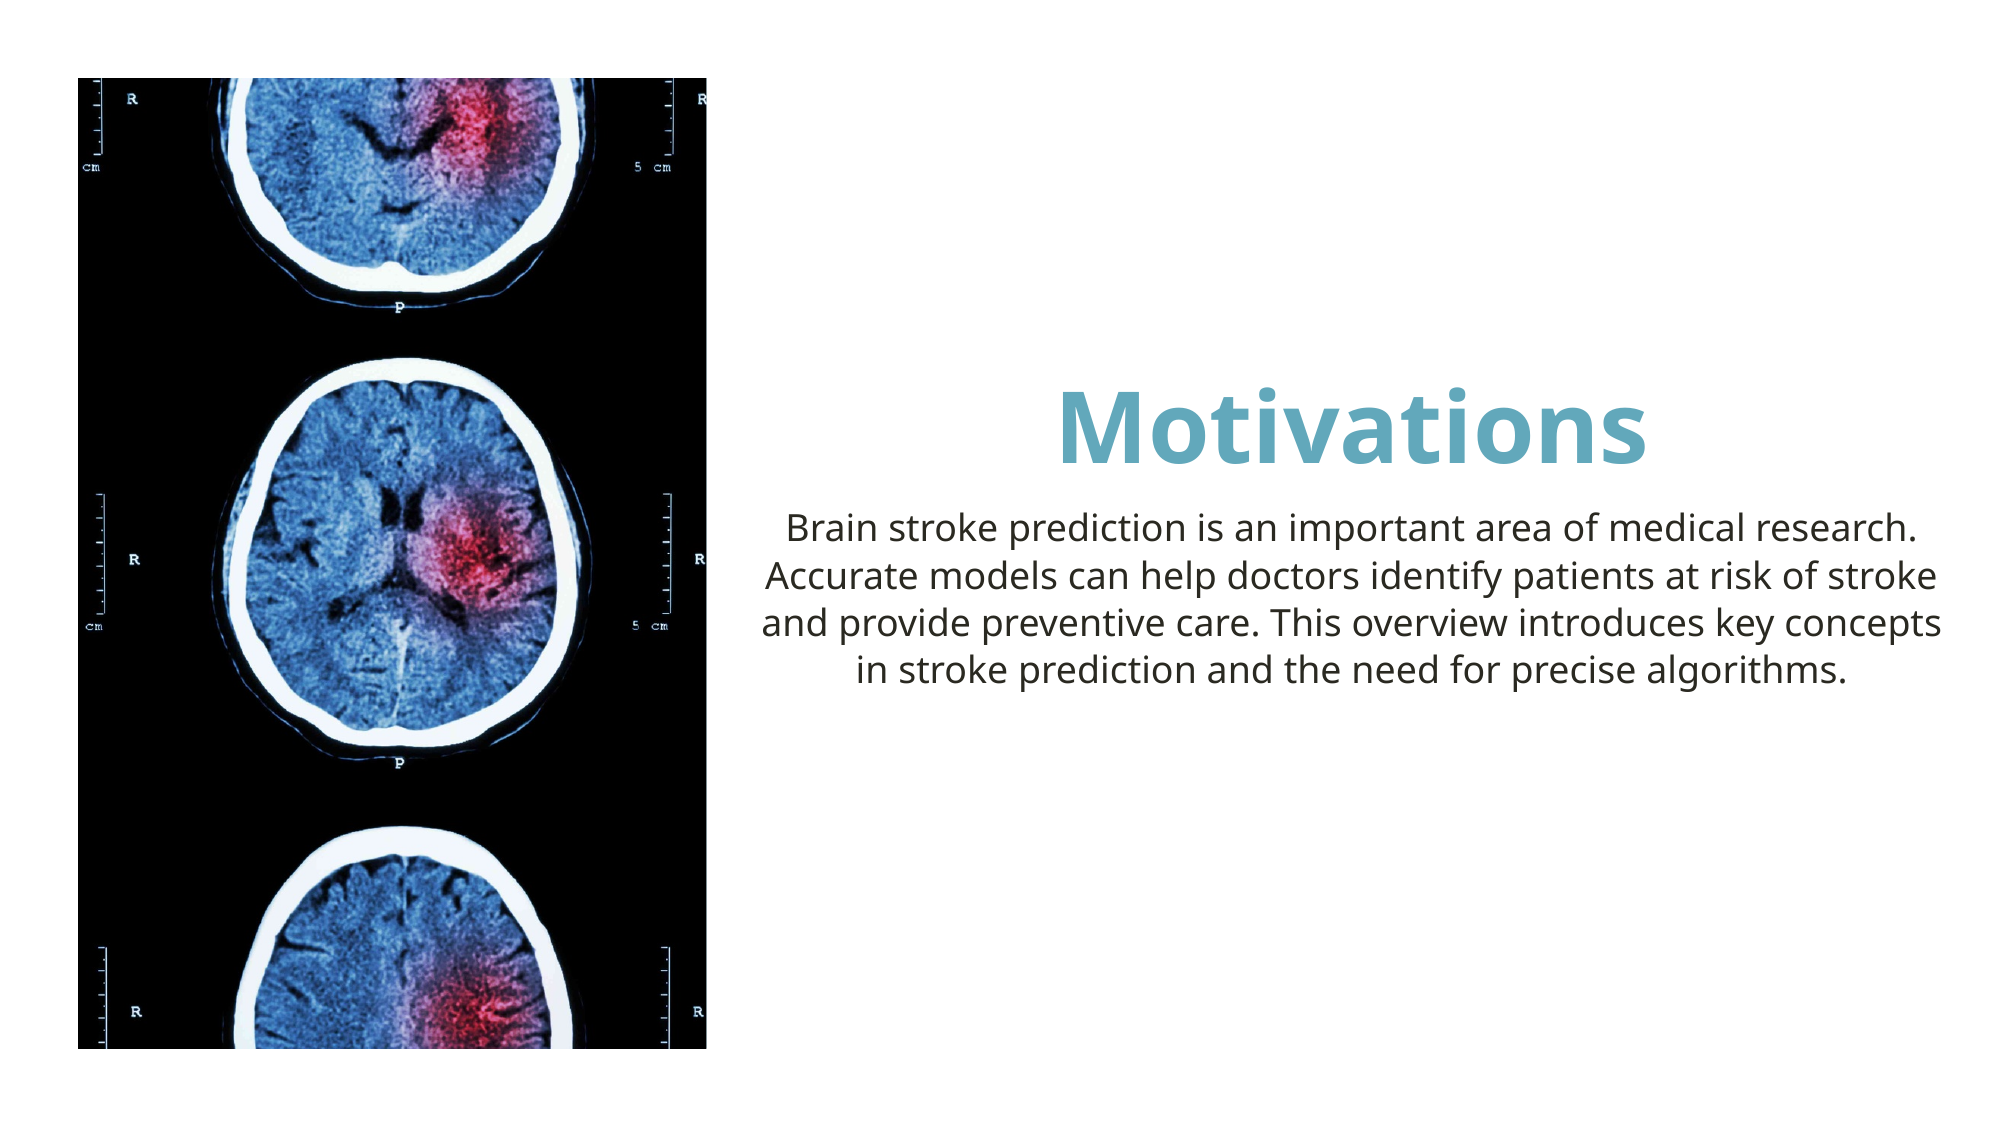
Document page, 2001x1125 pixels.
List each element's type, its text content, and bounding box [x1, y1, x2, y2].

picture [77, 77, 707, 1049]
text_box Brain stroke prediction is an important area of medical research. Accurate models can help doctors identify patients at risk of stroke and provide preventive care. This overview introduces key concepts in stroke prediction and the need for precise algorithms. [741, 502, 1963, 739]
text_box Motivations [741, 378, 1963, 484]
